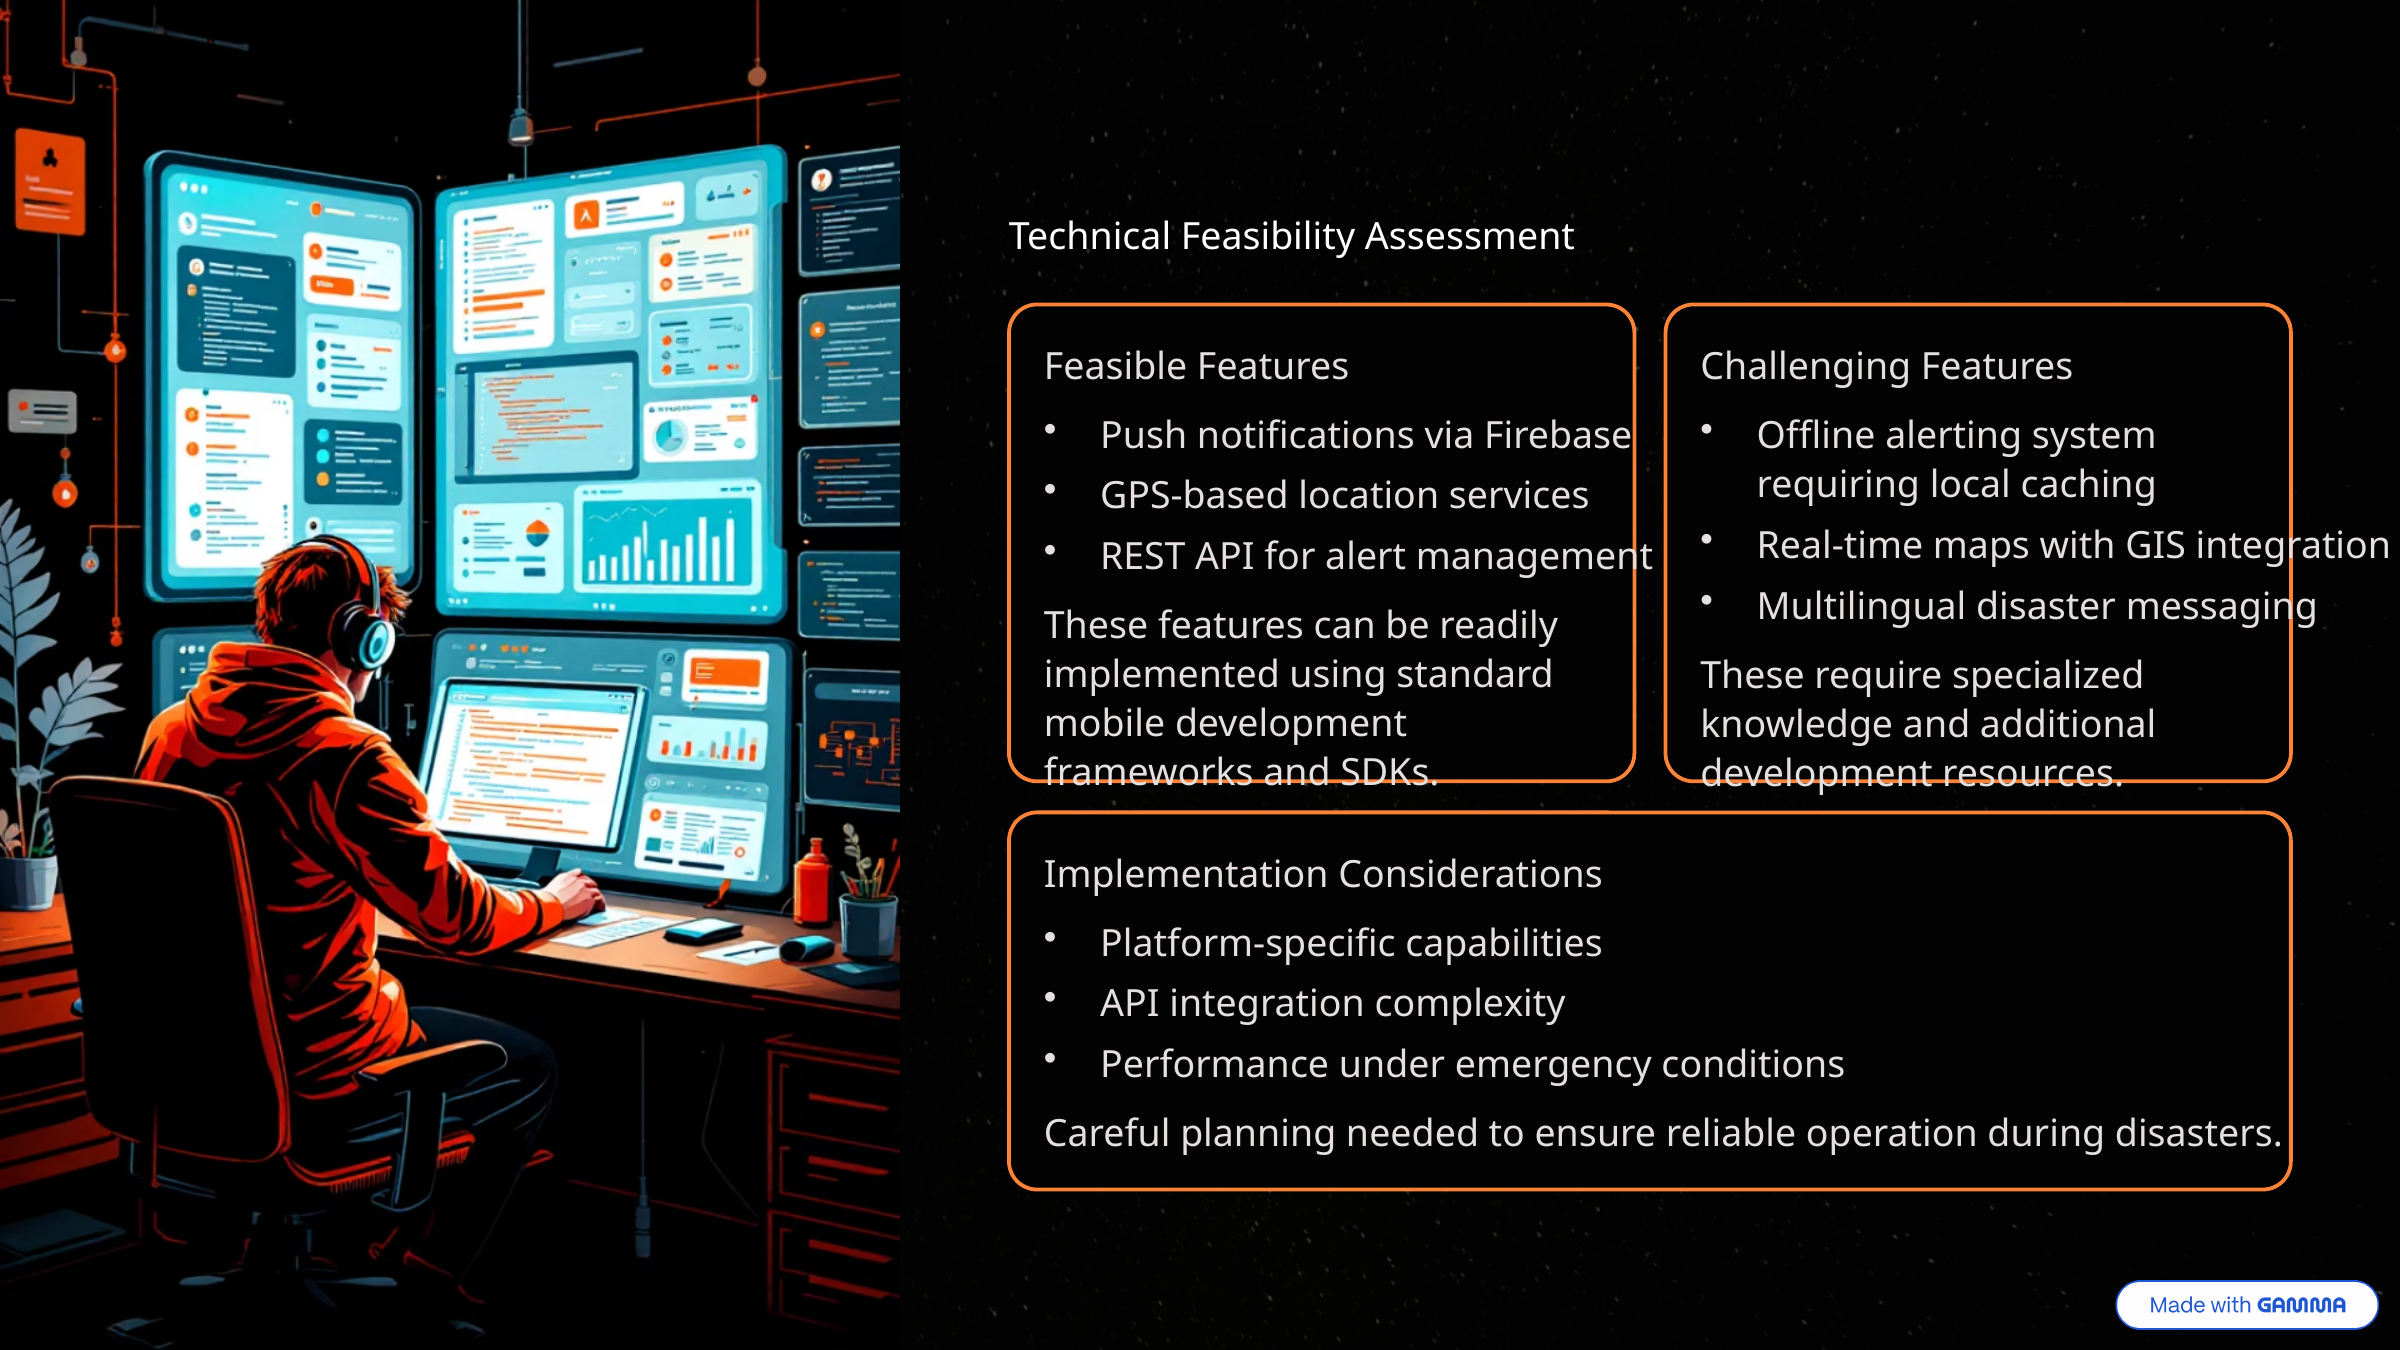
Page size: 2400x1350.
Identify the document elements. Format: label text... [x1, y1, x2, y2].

text_box Platform-specific capabilities [1043, 914, 2256, 965]
text_box REST API for alert management [1043, 528, 1600, 579]
text_box Performance under emergency conditions [1043, 1036, 2256, 1087]
text_box Offline alerting system requiring local caching [1700, 406, 2256, 507]
text_box API integration complexity [1043, 975, 2256, 1026]
text_box These features can be readily implemented using standard mobile development frameworks and SDKs. [1043, 596, 1600, 747]
text_box [1665, 304, 2291, 782]
text_box GPS-based location services [1043, 467, 1600, 518]
text_box Multilingual disaster messaging [1700, 578, 2256, 628]
text_box Real-time maps with GIS integration [1700, 517, 2256, 568]
text_box [1008, 304, 1635, 782]
text_box Careful planning needed to ensure reliable operation during disasters. [1043, 1104, 2256, 1155]
text_box Challenging Features [1700, 339, 2090, 389]
text_box Feasible Features [1043, 339, 1434, 389]
text_box [1008, 812, 2291, 1190]
text_box Push notifications via Firebase [1043, 406, 1600, 457]
text_box Implementation Considerations [1043, 847, 1608, 897]
text_box Technical Feasibility Assessment [1009, 160, 2191, 258]
text_box These require specialized knowledge and additional development resources. [1700, 646, 2256, 747]
picture [0, 0, 2400, 1350]
